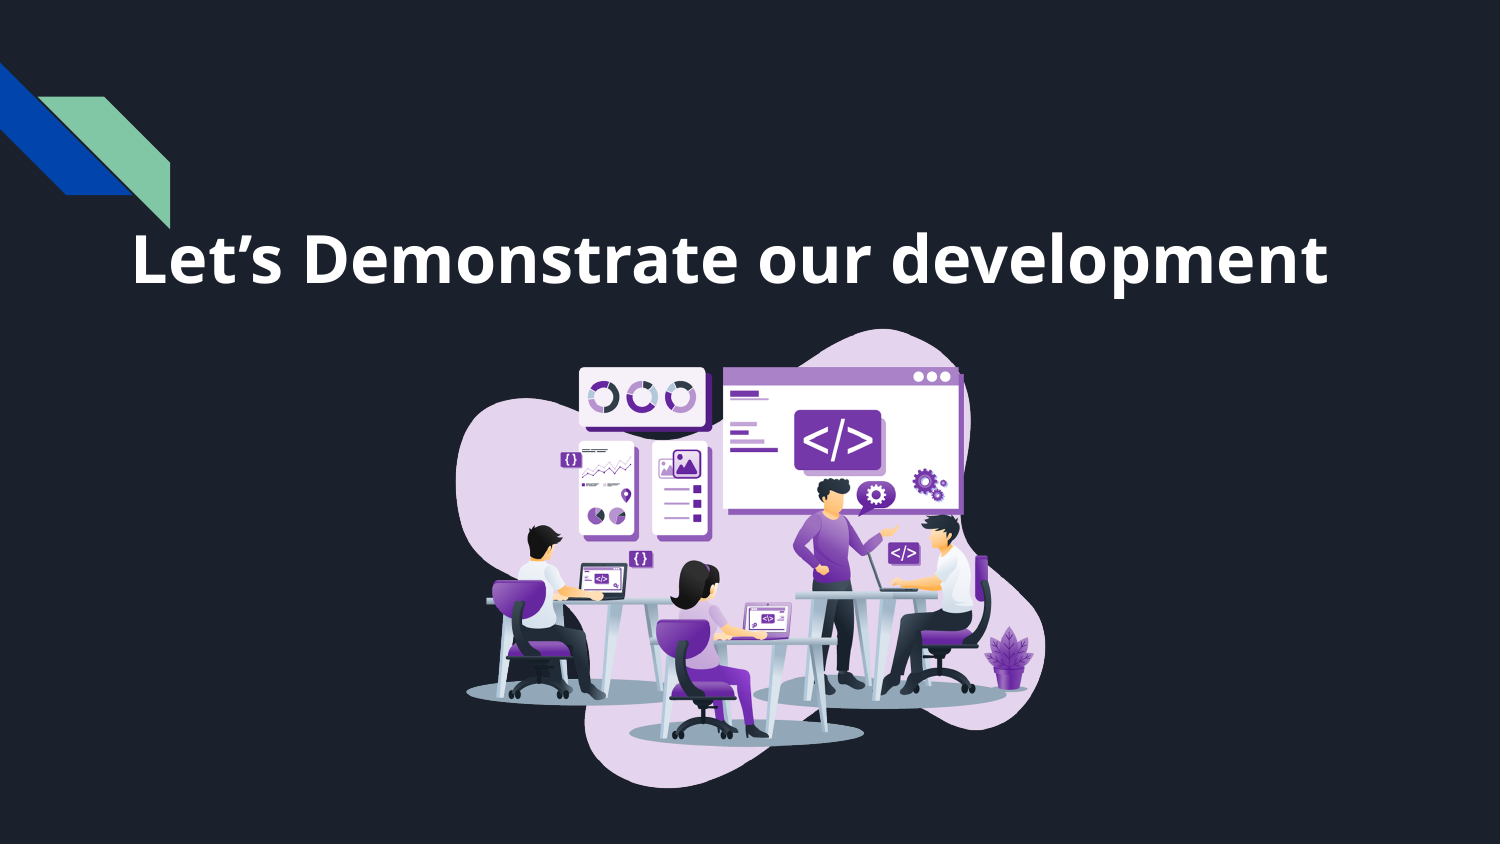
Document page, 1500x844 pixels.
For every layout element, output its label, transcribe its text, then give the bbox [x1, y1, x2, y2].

picture [447, 249, 1053, 844]
title Let’s Demonstrate our development [115, 201, 1478, 391]
